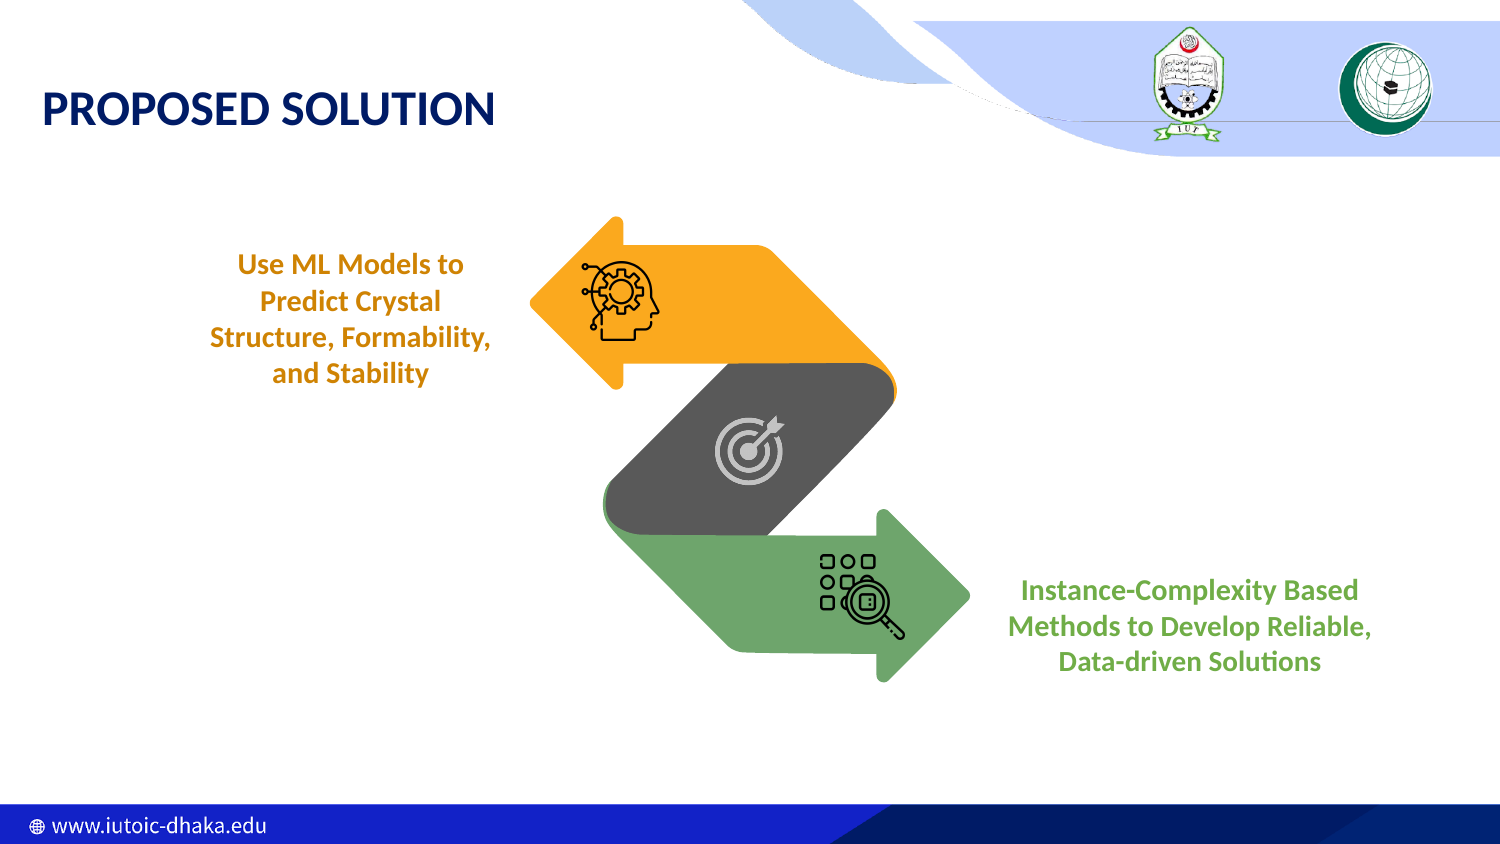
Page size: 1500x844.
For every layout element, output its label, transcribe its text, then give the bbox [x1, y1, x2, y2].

text_box [602, 480, 971, 683]
picture [0, 0, 1500, 844]
text_box PROPOSED SOLUTION [23, 60, 516, 151]
text_box Use ML Models to Predict Crystal Structure, Formability, and Stability [203, 239, 498, 395]
text_box [529, 216, 897, 404]
text_box [606, 363, 894, 535]
text_box Instance-Complexity Based Methods to Develop Reliable, Data-driven Solutions [1002, 565, 1378, 683]
